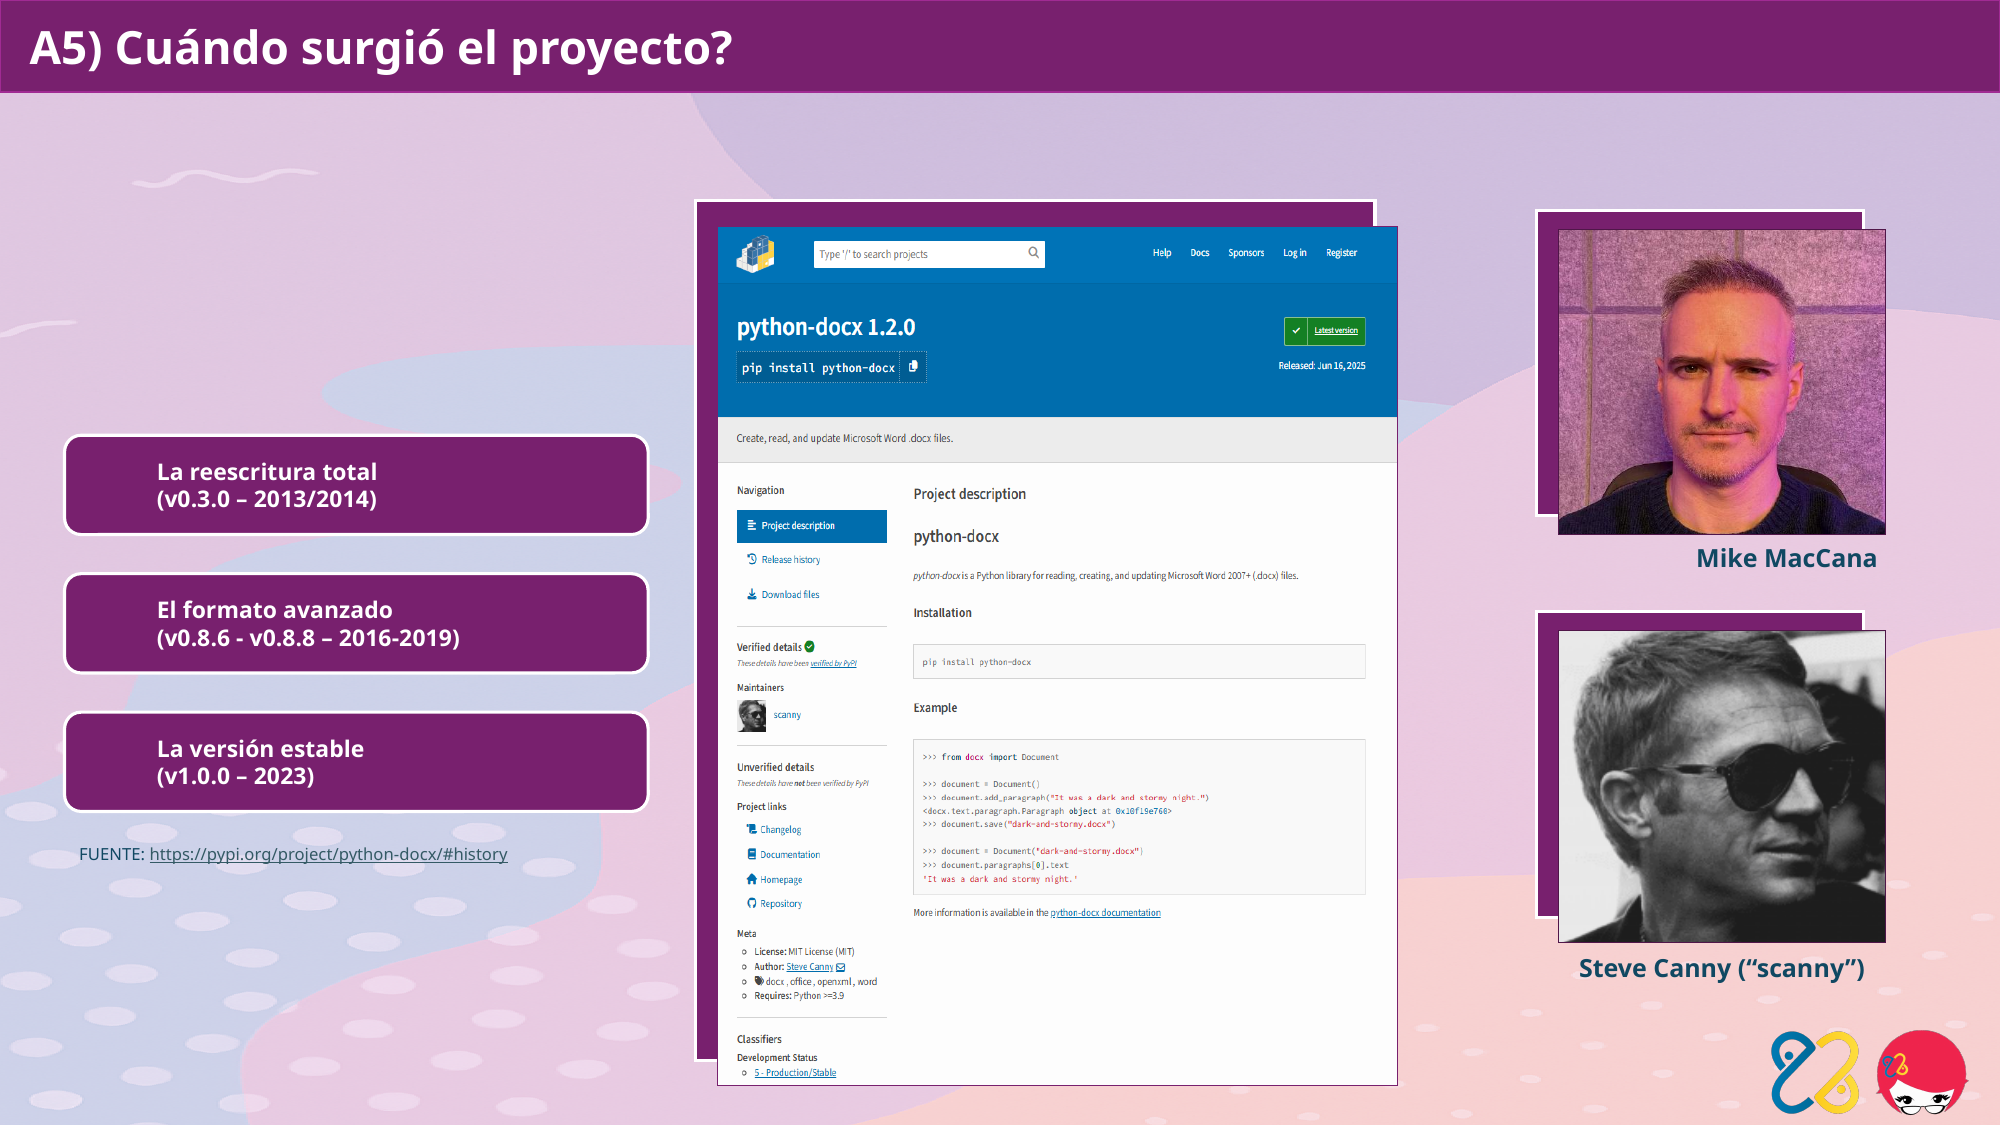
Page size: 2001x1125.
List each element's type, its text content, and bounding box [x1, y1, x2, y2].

picture [1767, 1025, 1863, 1120]
text_box Mike MacCana [1623, 534, 1951, 580]
picture [1874, 1025, 1970, 1120]
text_box FUENTE: https://pypi.org/project/python-docx/#history [64, 836, 563, 875]
picture [1557, 228, 1887, 536]
picture [1557, 629, 1887, 944]
text_box Steve Canny (“scanny”) [1558, 944, 1886, 990]
text_box [1535, 610, 1865, 919]
text_box La versión estable (v1.0.0 – 2023) [62, 710, 650, 814]
text_box [694, 199, 1377, 1062]
text_box A5) Cuándo surgió el proyecto? [0, 0, 2000, 93]
picture [716, 225, 1398, 1087]
text_box [1535, 209, 1865, 517]
text_box El formato avanzado (v0.8.6 - v0.8.8 – 2016-2019) [62, 572, 650, 675]
text_box La reescritura total (v0.3.0 – 2013/2014) [62, 433, 650, 537]
